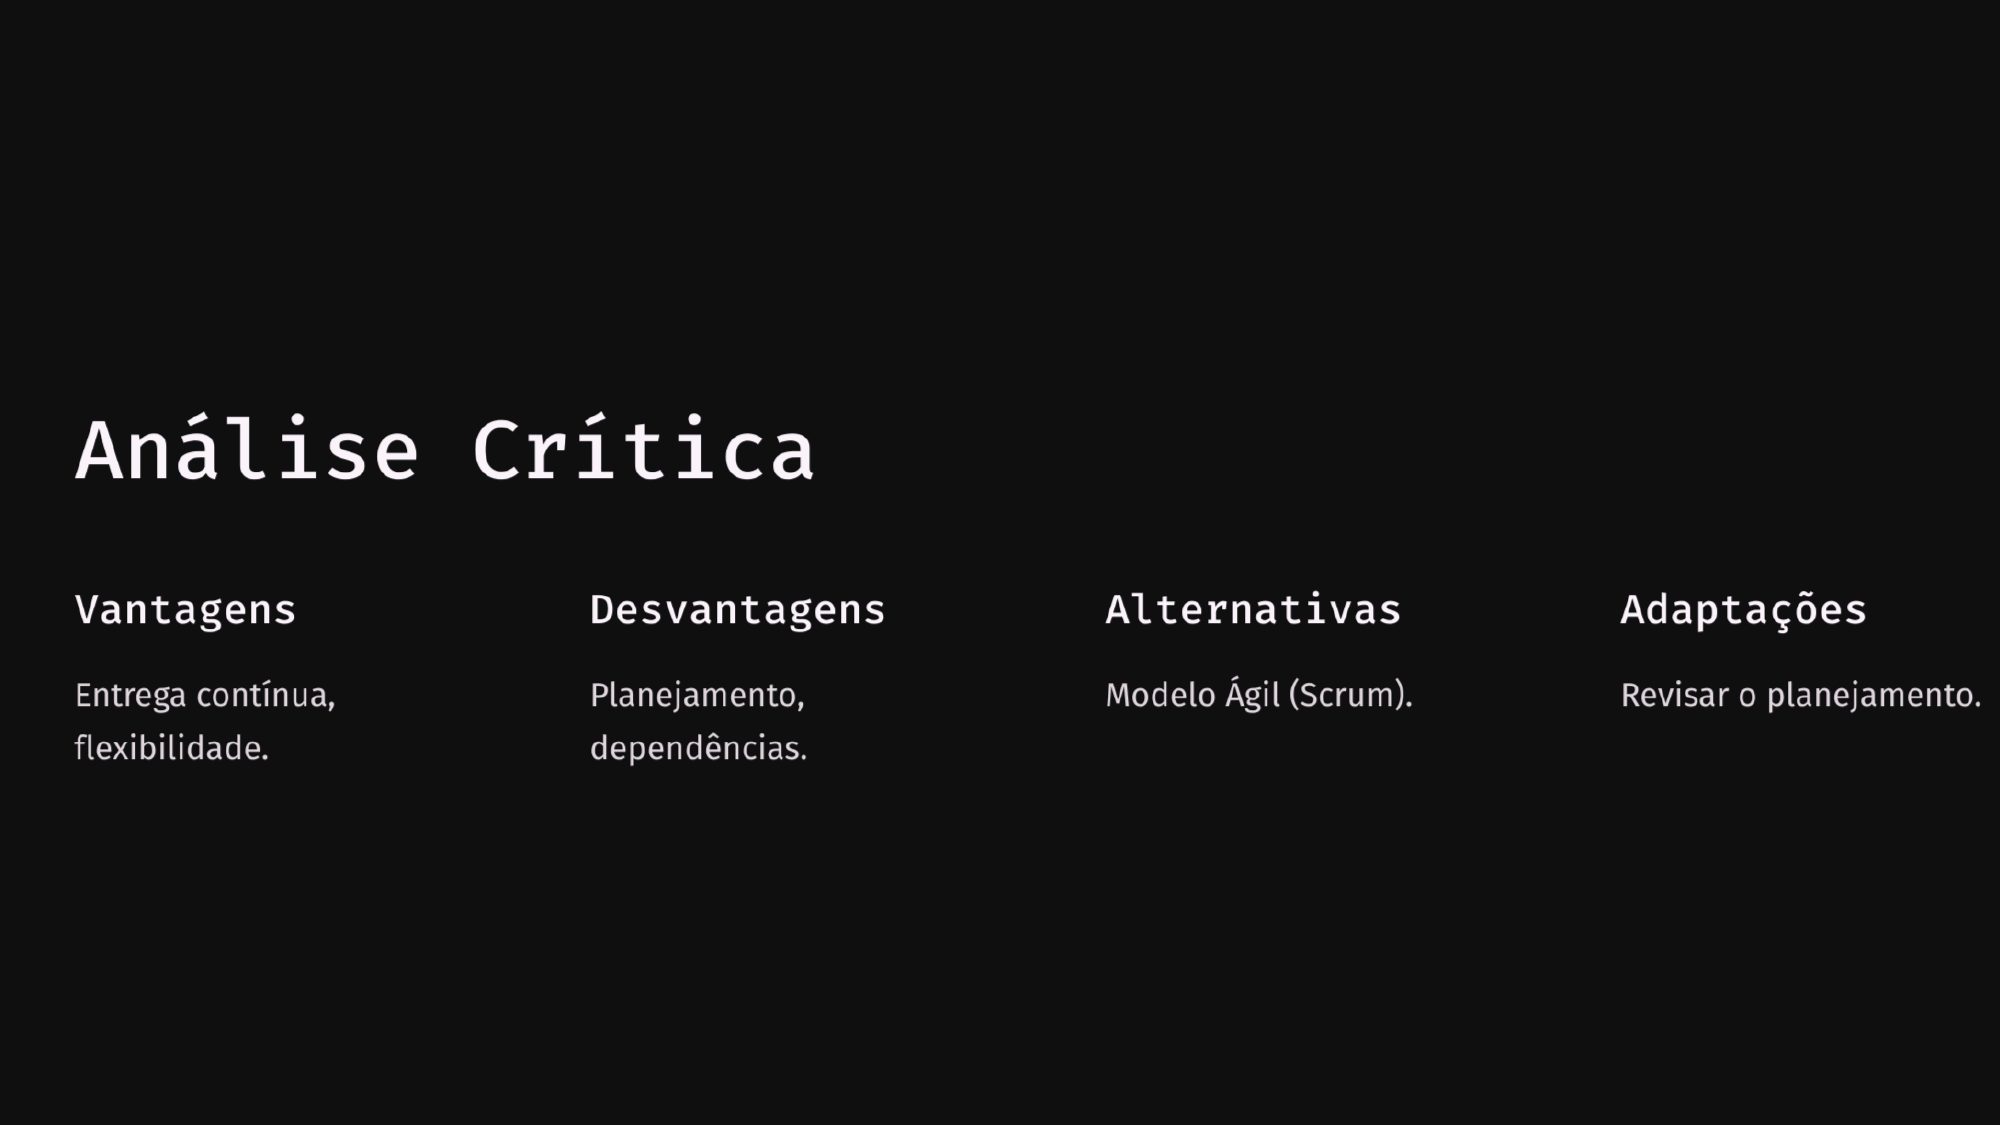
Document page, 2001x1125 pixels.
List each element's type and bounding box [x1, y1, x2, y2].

list [0, 0, 2000, 1125]
